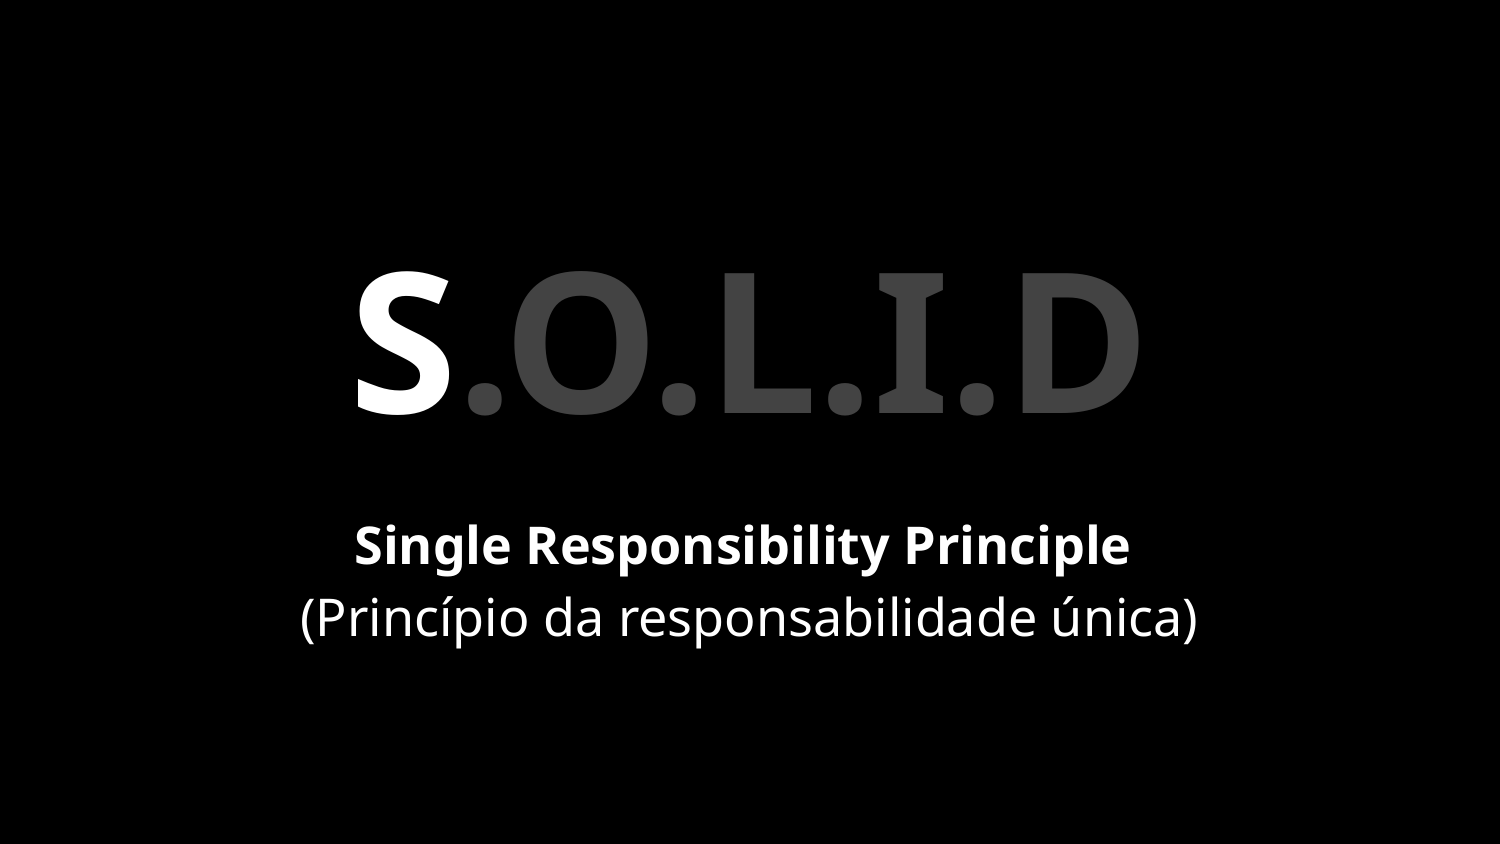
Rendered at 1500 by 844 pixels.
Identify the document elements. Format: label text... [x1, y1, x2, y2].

text_box Single Responsibility Principle (Princípio da responsabilidade única) [51, 488, 1449, 662]
list S.O.L.I.D [51, 189, 1449, 488]
